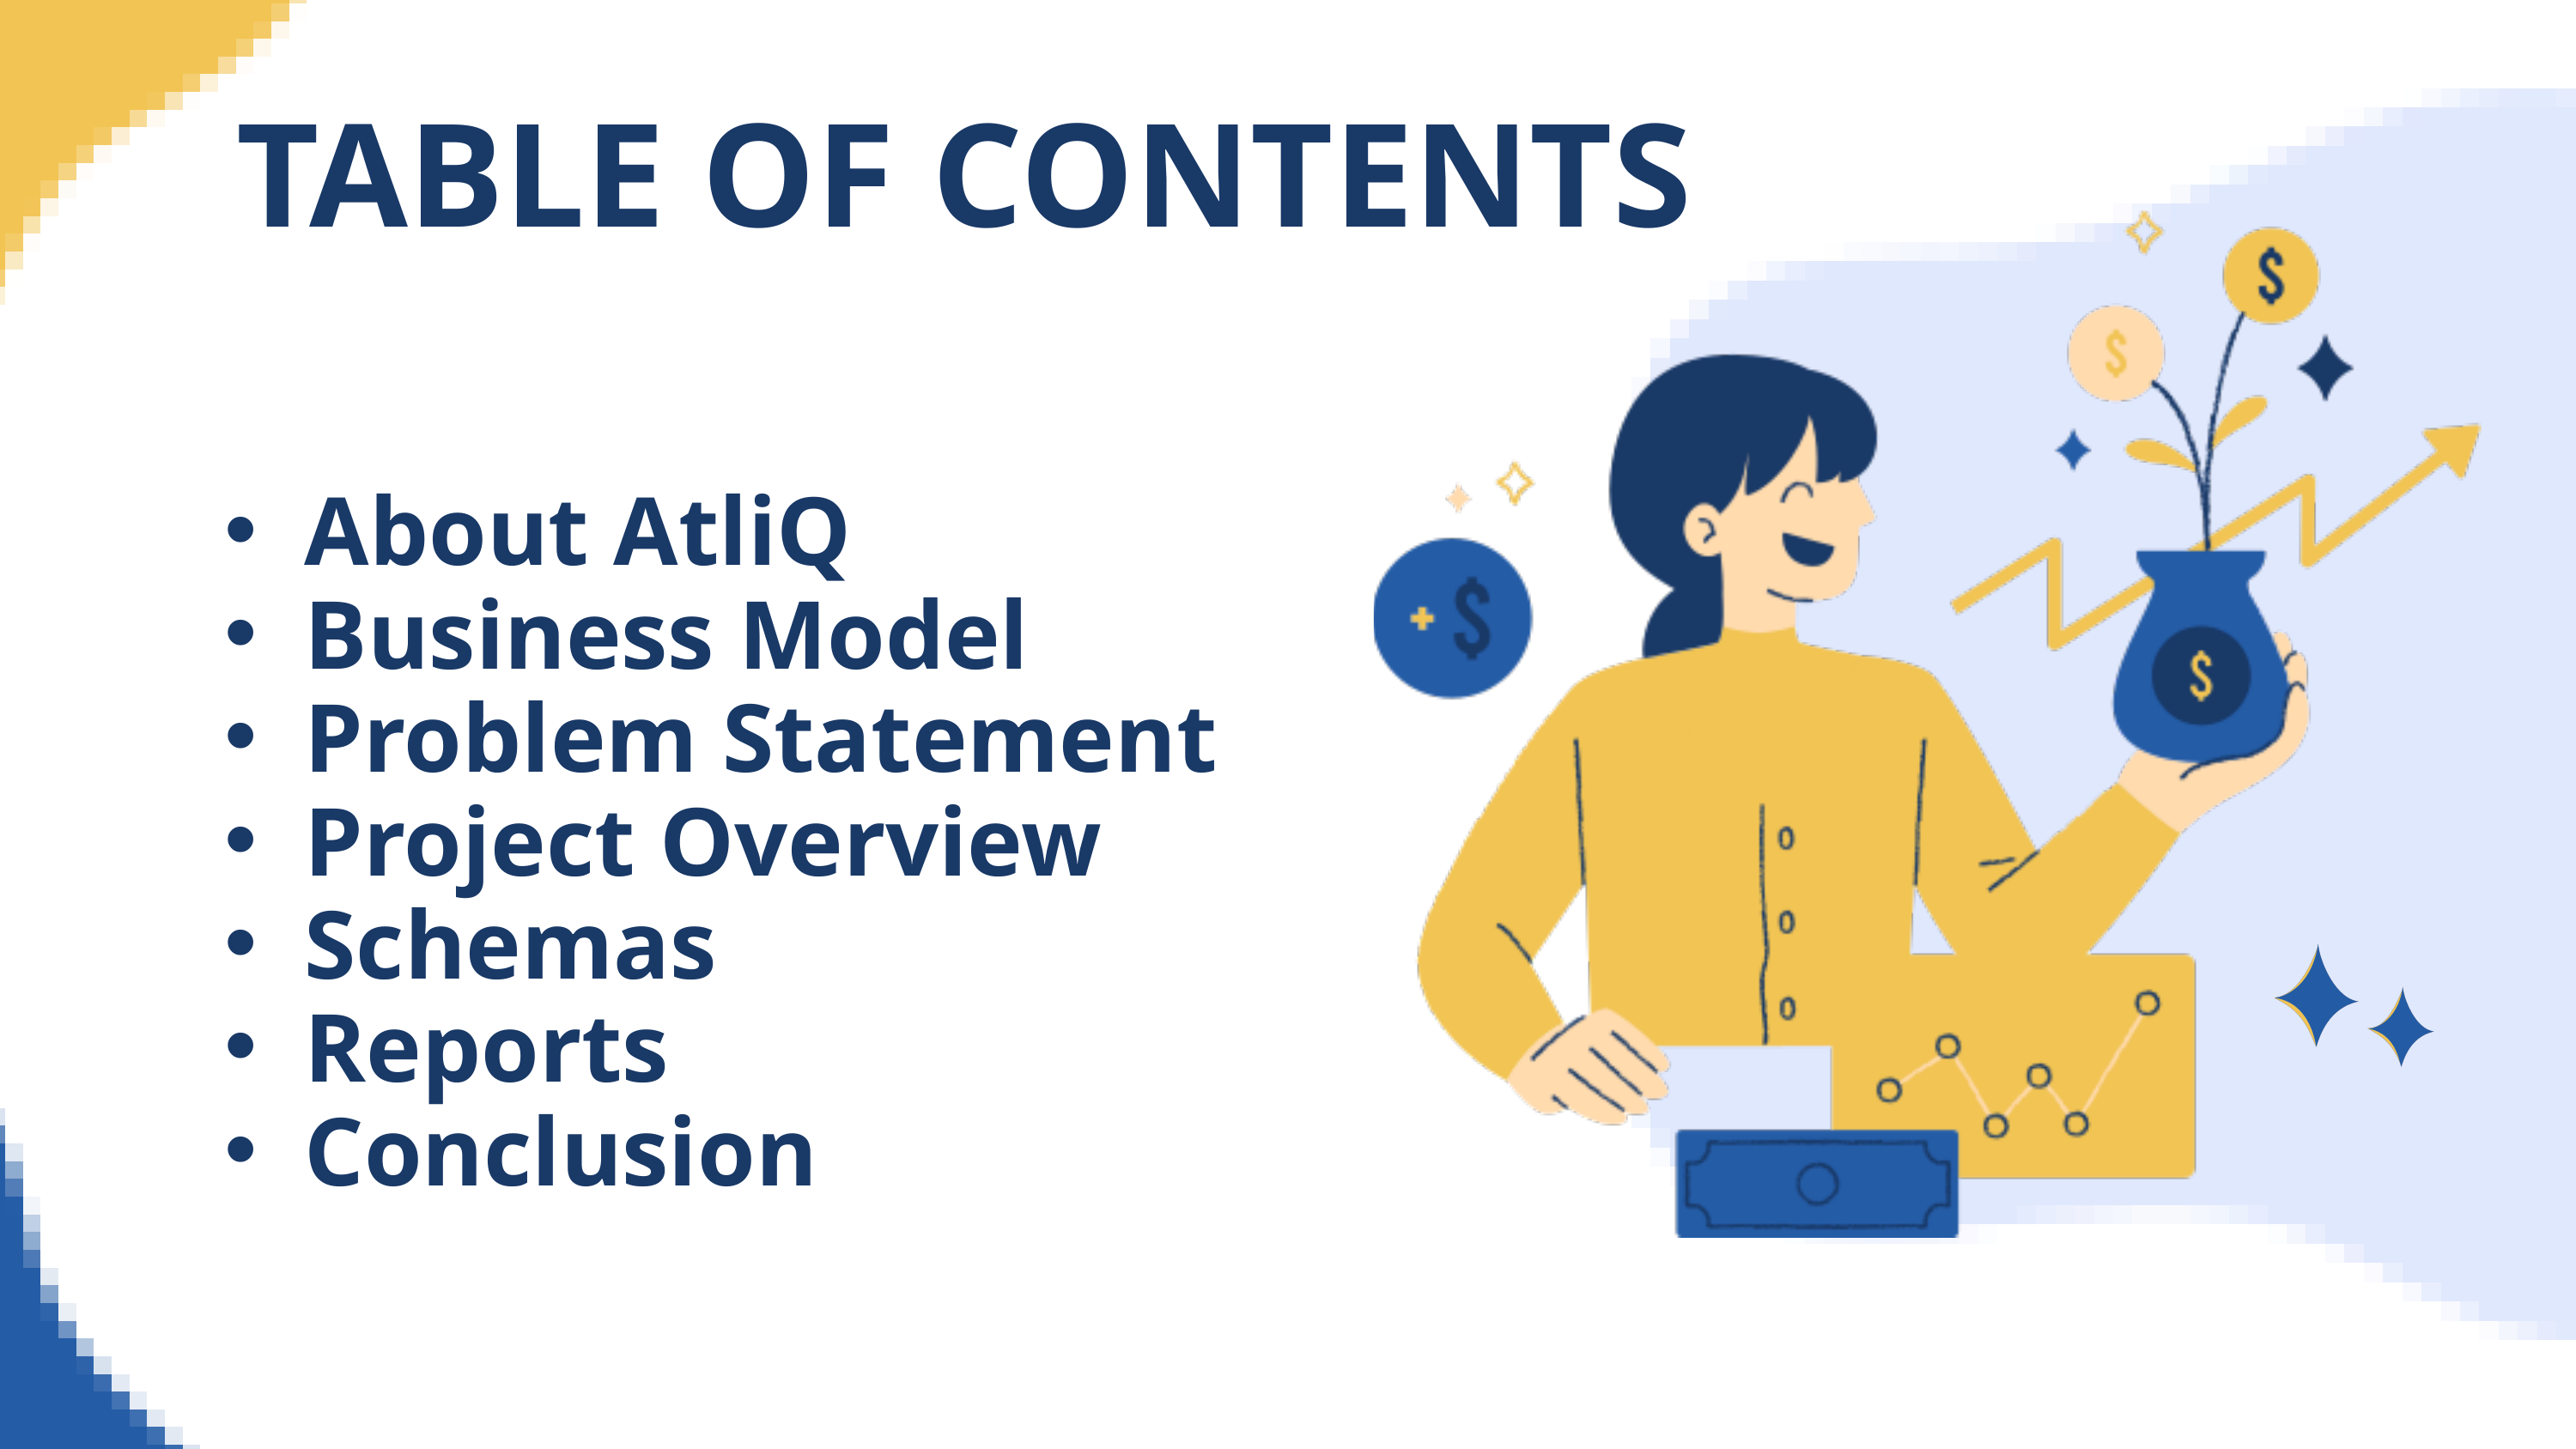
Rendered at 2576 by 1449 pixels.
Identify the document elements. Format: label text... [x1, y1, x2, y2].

text_box [0, 1020, 343, 1449]
text_box About AtliQ Business Model Problem Statement Project Overview Schemas Reports Conclusion [144, 481, 1761, 1308]
text_box [1574, 88, 2576, 1360]
text_box [0, 0, 343, 429]
text_box TABLE OF CONTENTS [343, 98, 1928, 256]
text_box [1373, 210, 2482, 1238]
text_box [2274, 943, 2434, 1067]
